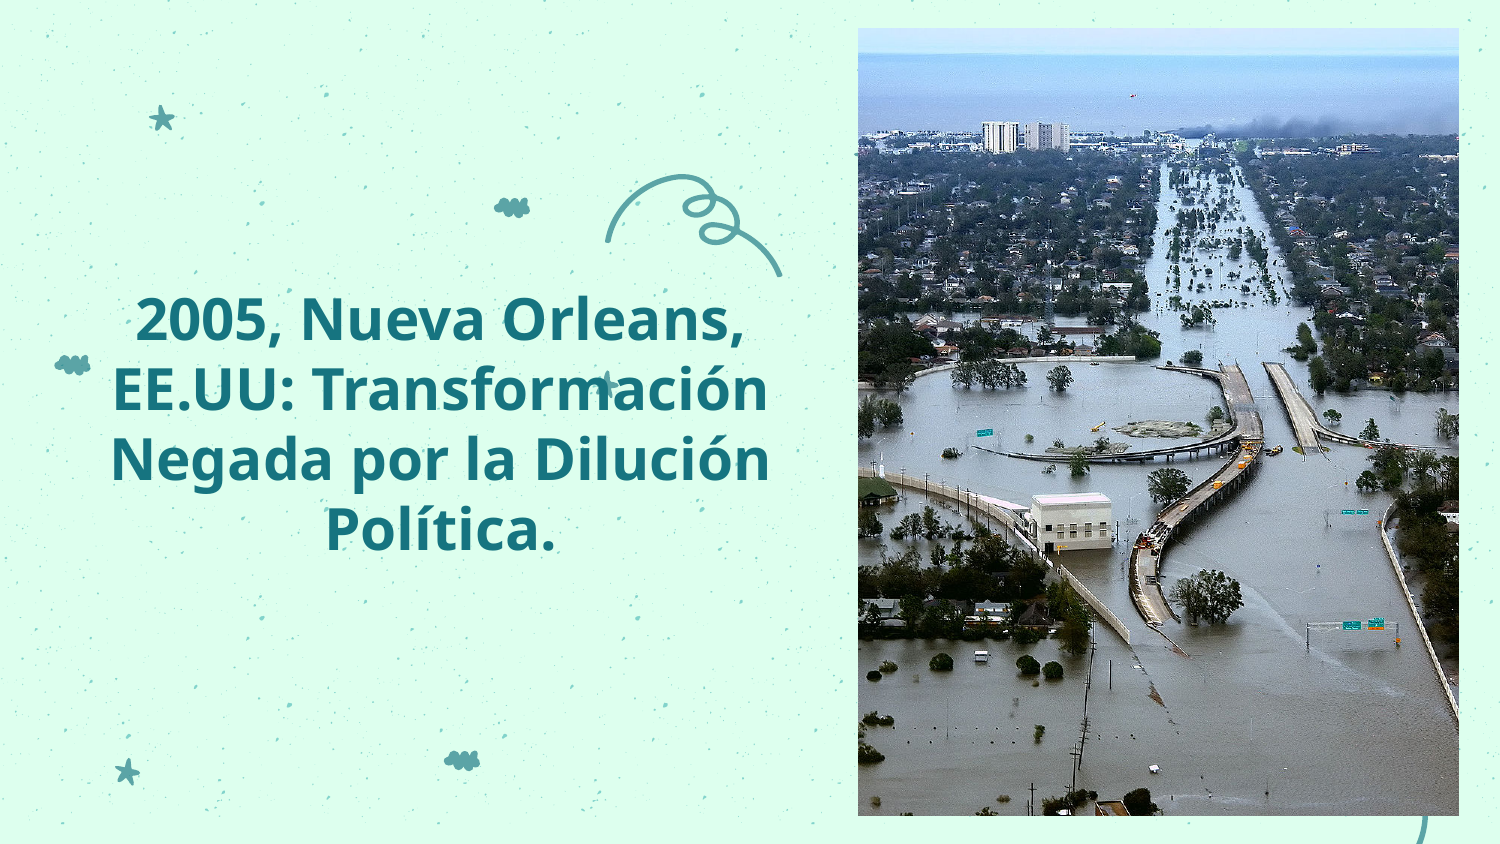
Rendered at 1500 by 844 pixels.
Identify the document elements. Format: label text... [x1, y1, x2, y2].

title 2005, Nueva Orleans, EE.UU: Transformación Negada por la Dilución Política. [41, 356, 840, 488]
picture [858, 28, 1459, 816]
